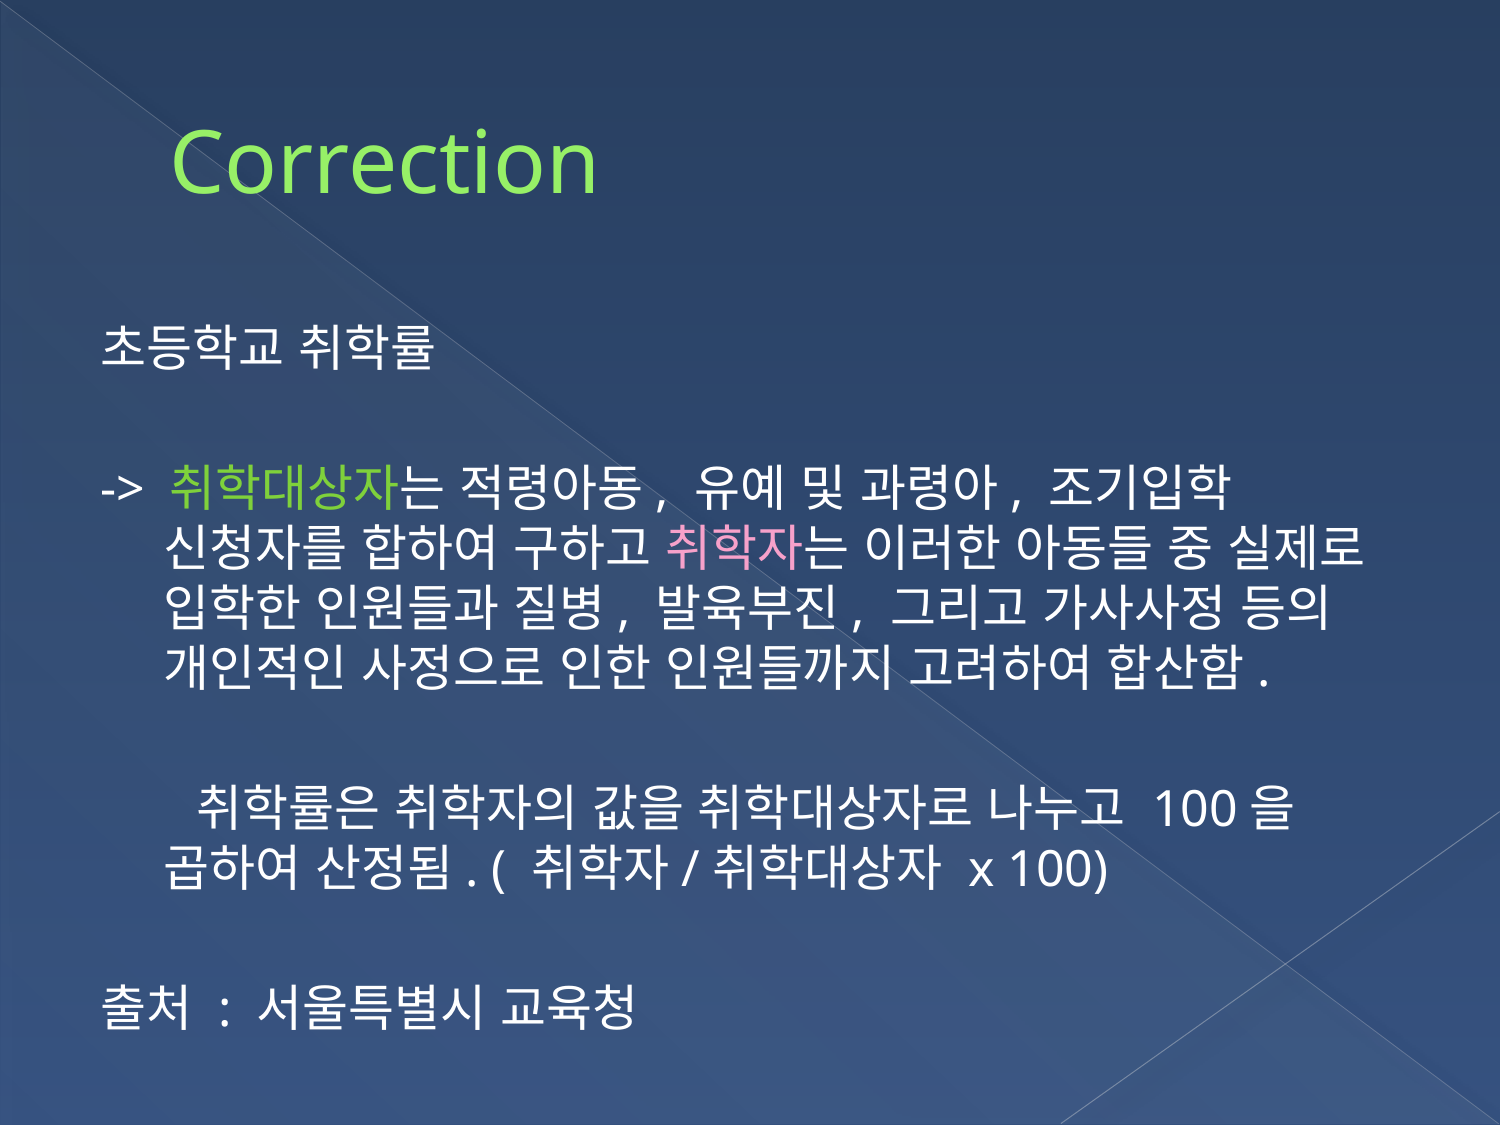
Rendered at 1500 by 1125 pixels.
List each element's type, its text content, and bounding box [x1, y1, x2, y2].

list 초등학교 취학률 -> 취학대상자는 적령아동, 유예 및 과령아, 조기입학 신청자를 합하여 구하고 취학자는 이러한 아동들 중 실제로 입학한 인원들과 질병, 발육부진, 그리고 가사사정 등의 개인적인 사정으로 인한 인원들까지 고려하여 합산함. 취학률은 취학자의 값을 취학대상자로 나누고 100을 곱하여 산정됨. ( 취학자/취학대상자 x 100) 출처 : 서울특별시 교육청 [75, 308, 1425, 1059]
title Correction [75, 43, 1425, 274]
